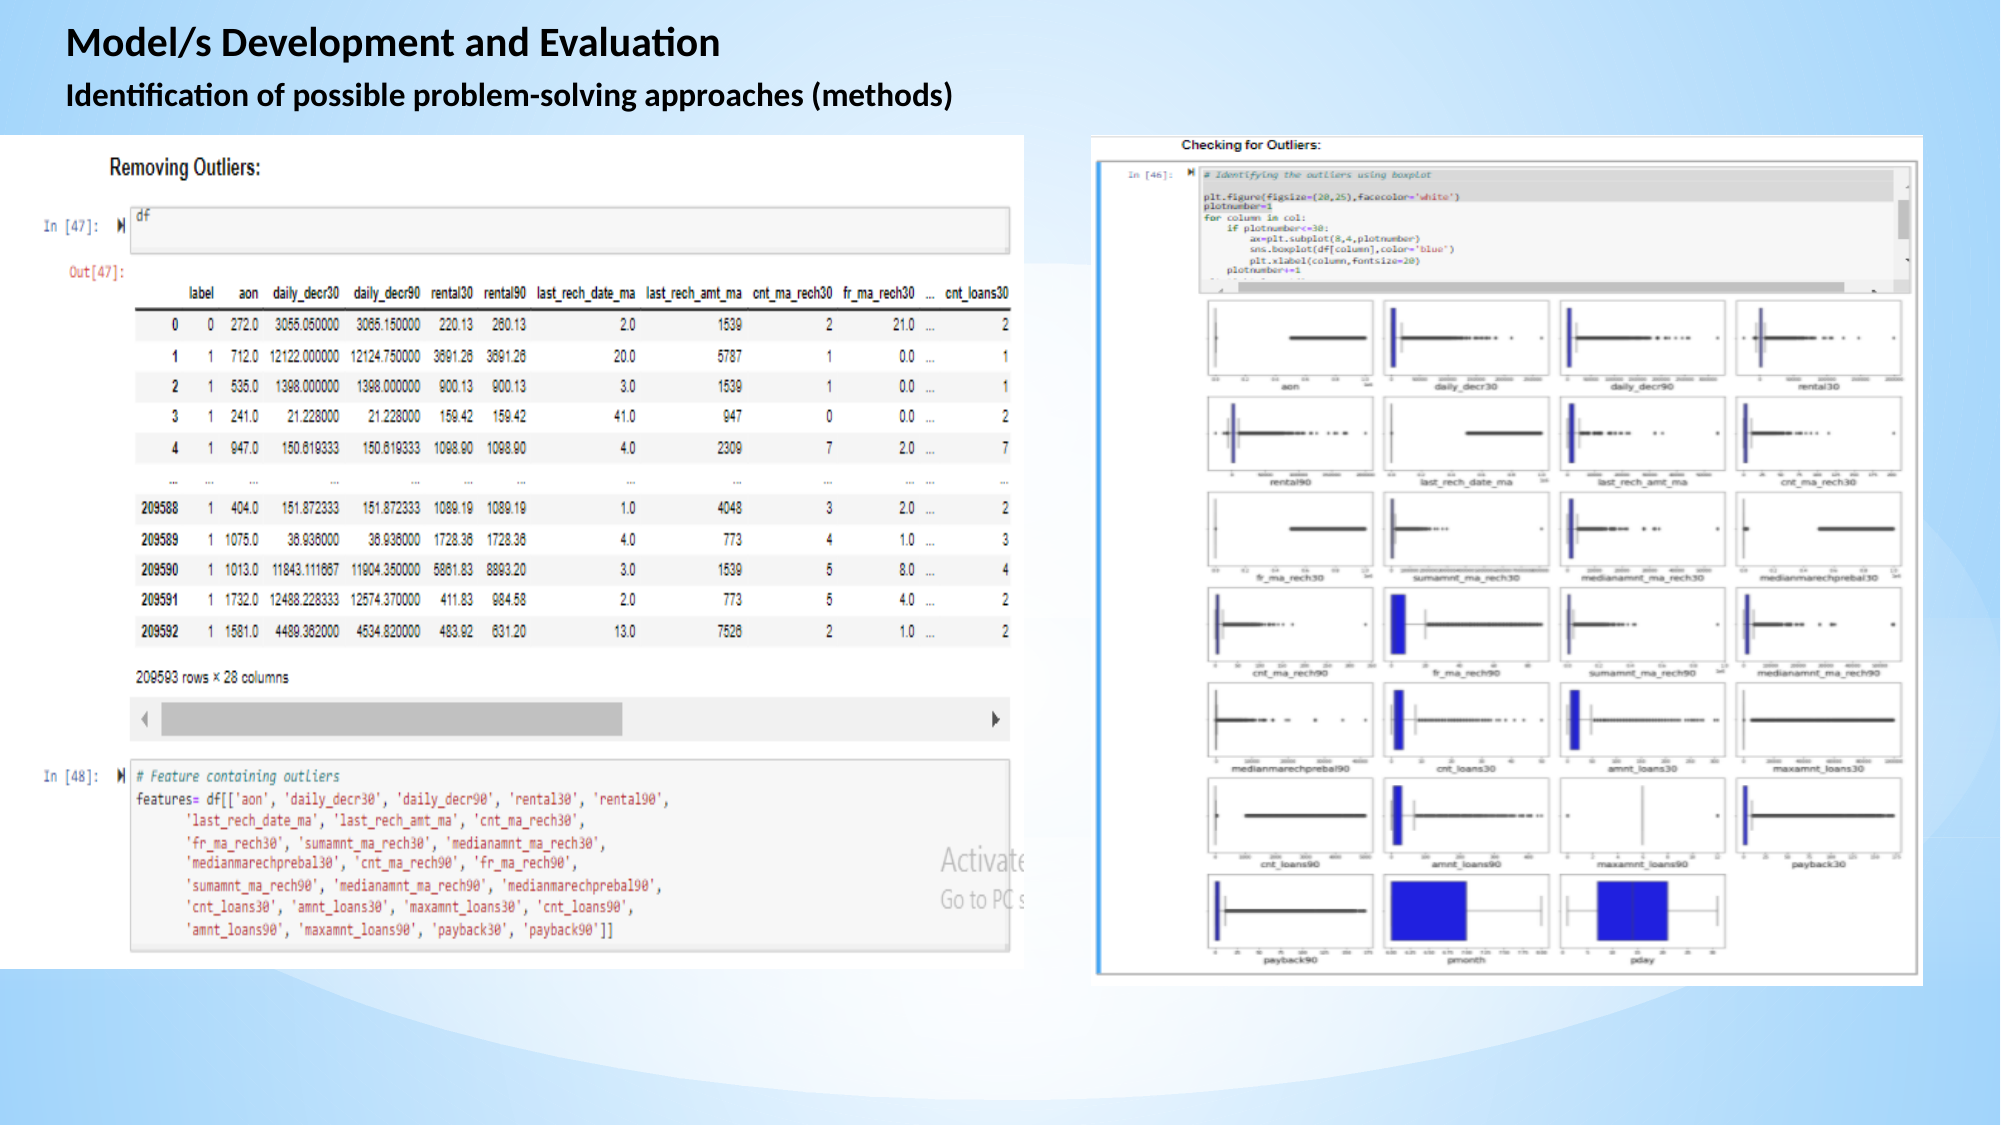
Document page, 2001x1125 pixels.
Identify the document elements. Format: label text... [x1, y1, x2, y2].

text_box Identification of possible problem-solving approaches (methods) [50, 65, 1053, 121]
picture [0, 135, 1024, 969]
text_box Model/s Development and Evaluation [50, 7, 1053, 65]
picture [1091, 135, 1923, 986]
